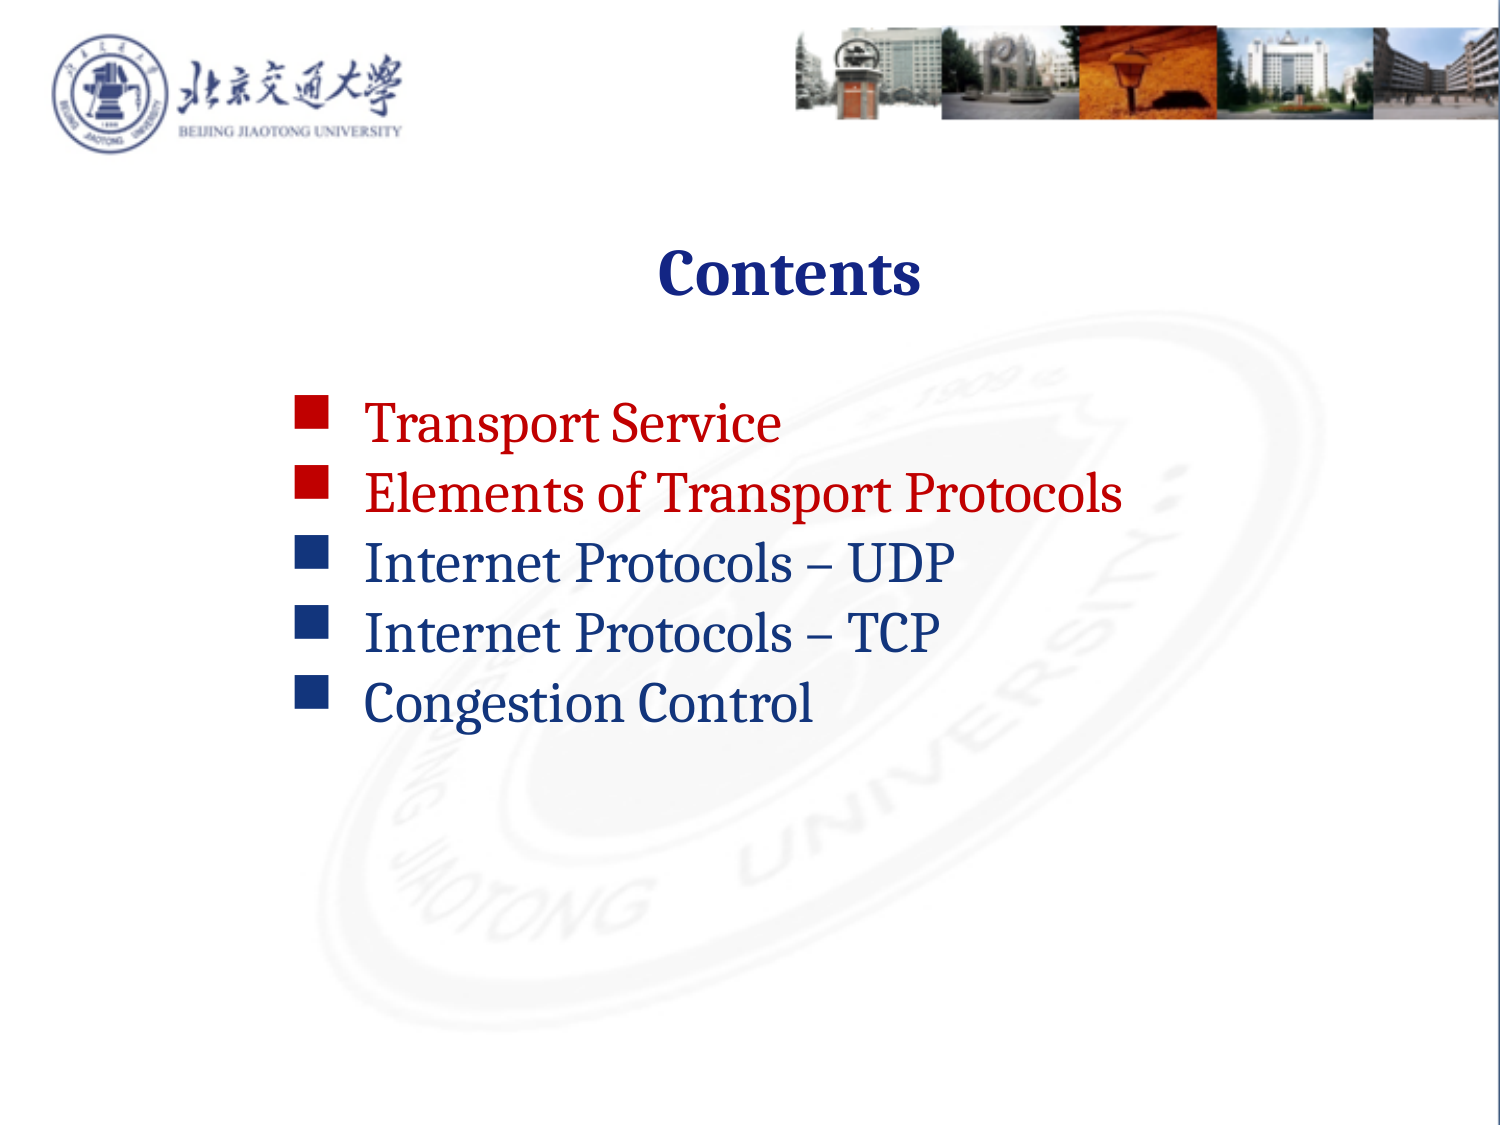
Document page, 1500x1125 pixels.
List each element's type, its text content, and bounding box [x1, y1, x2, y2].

text_box Transport Service Elements of Transport Protocols Internet Protocols – UDP Internet Protocols – TCP Congestion Control [200, 377, 1288, 812]
text_box Contents [581, 221, 1000, 317]
picture [0, 0, 1500, 1125]
